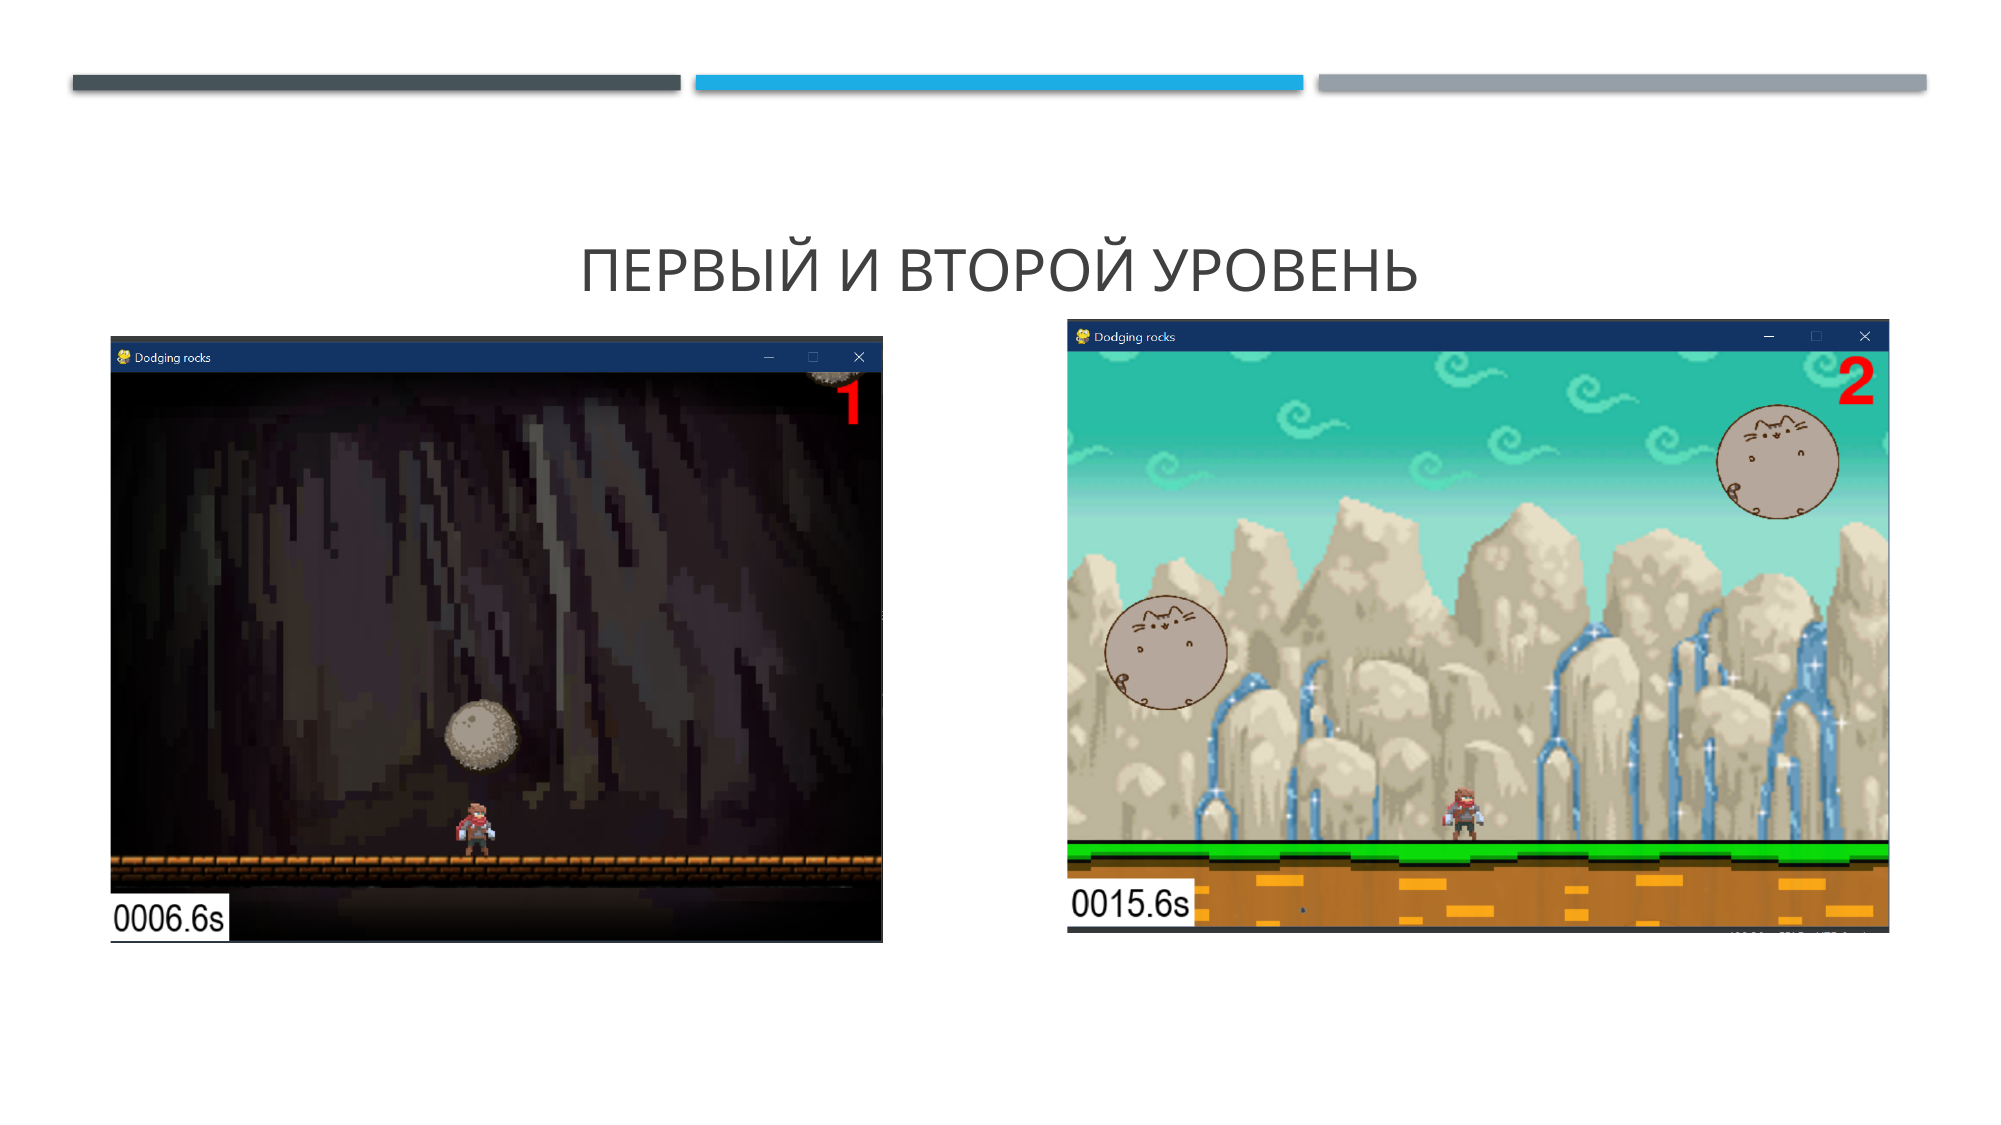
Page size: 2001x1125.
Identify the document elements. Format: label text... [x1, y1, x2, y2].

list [110, 336, 884, 944]
title Первый и второй уровень [95, 115, 1905, 311]
picture [1066, 319, 1890, 934]
